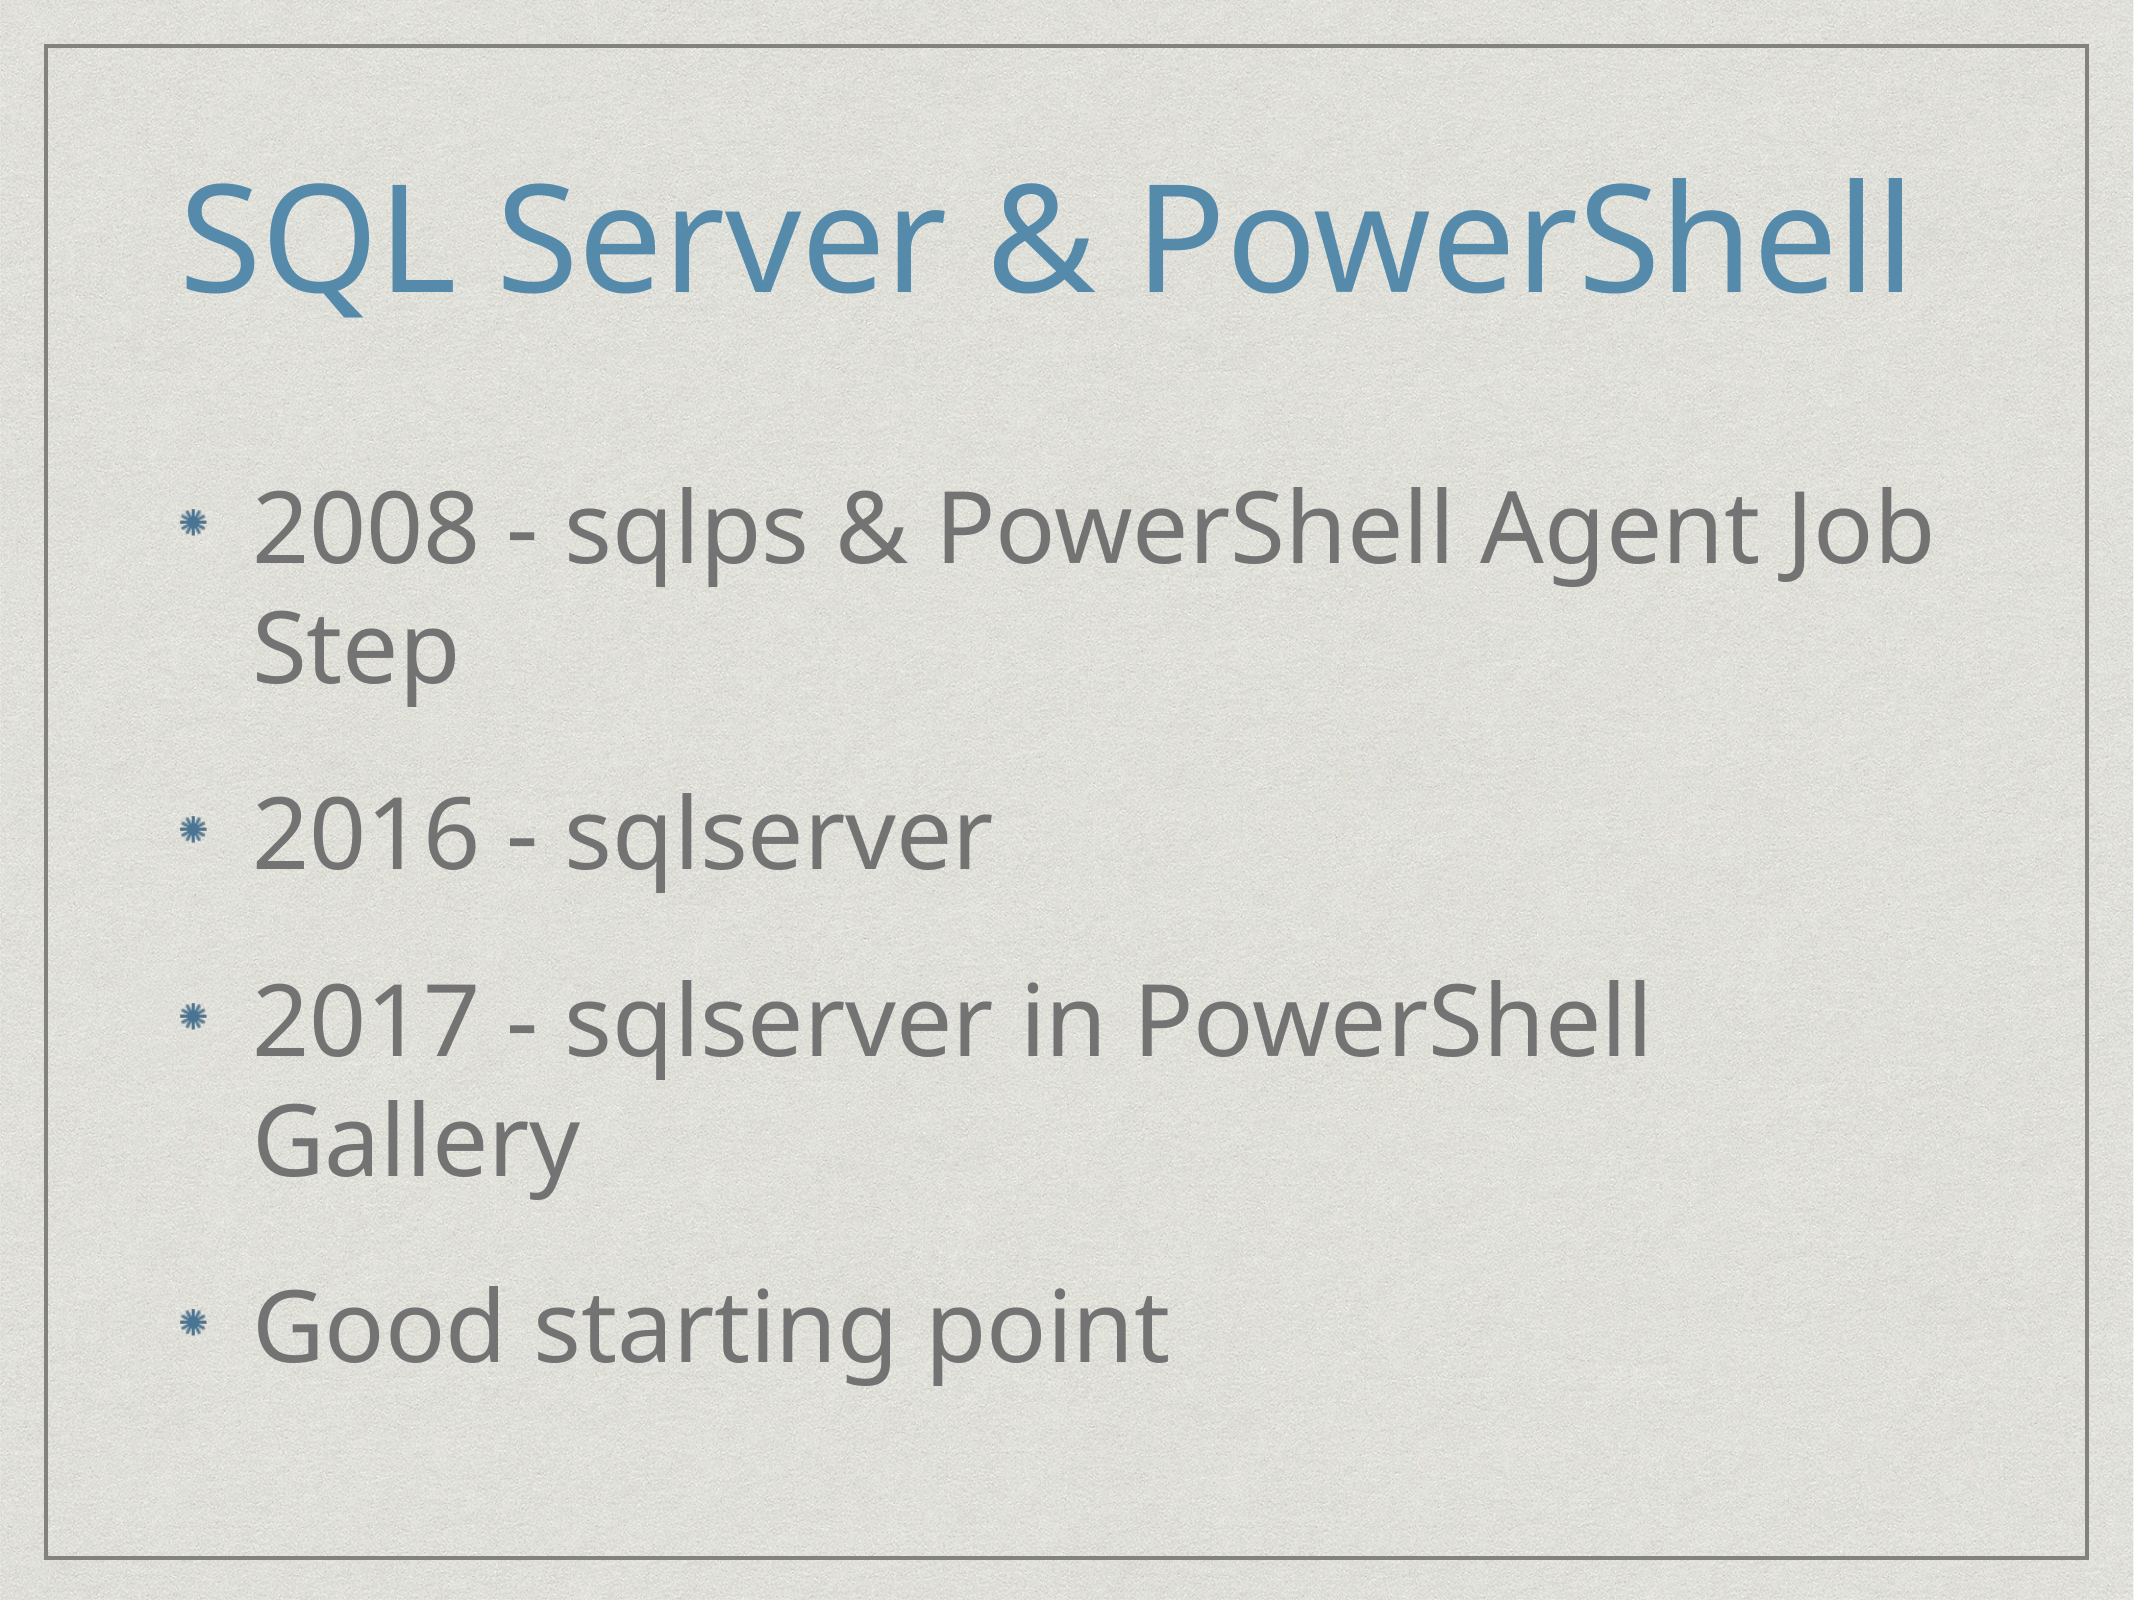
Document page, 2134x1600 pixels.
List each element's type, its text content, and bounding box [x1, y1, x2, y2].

picture [0, 0, 2134, 1600]
list 2008 - sqlps & PowerShell Agent Job Step 2016 - sqlserver 2017 - sqlserver in PowerShell Gallery Good starting point [170, 453, 1963, 1393]
title SQL Server & PowerShell [170, 43, 1963, 445]
